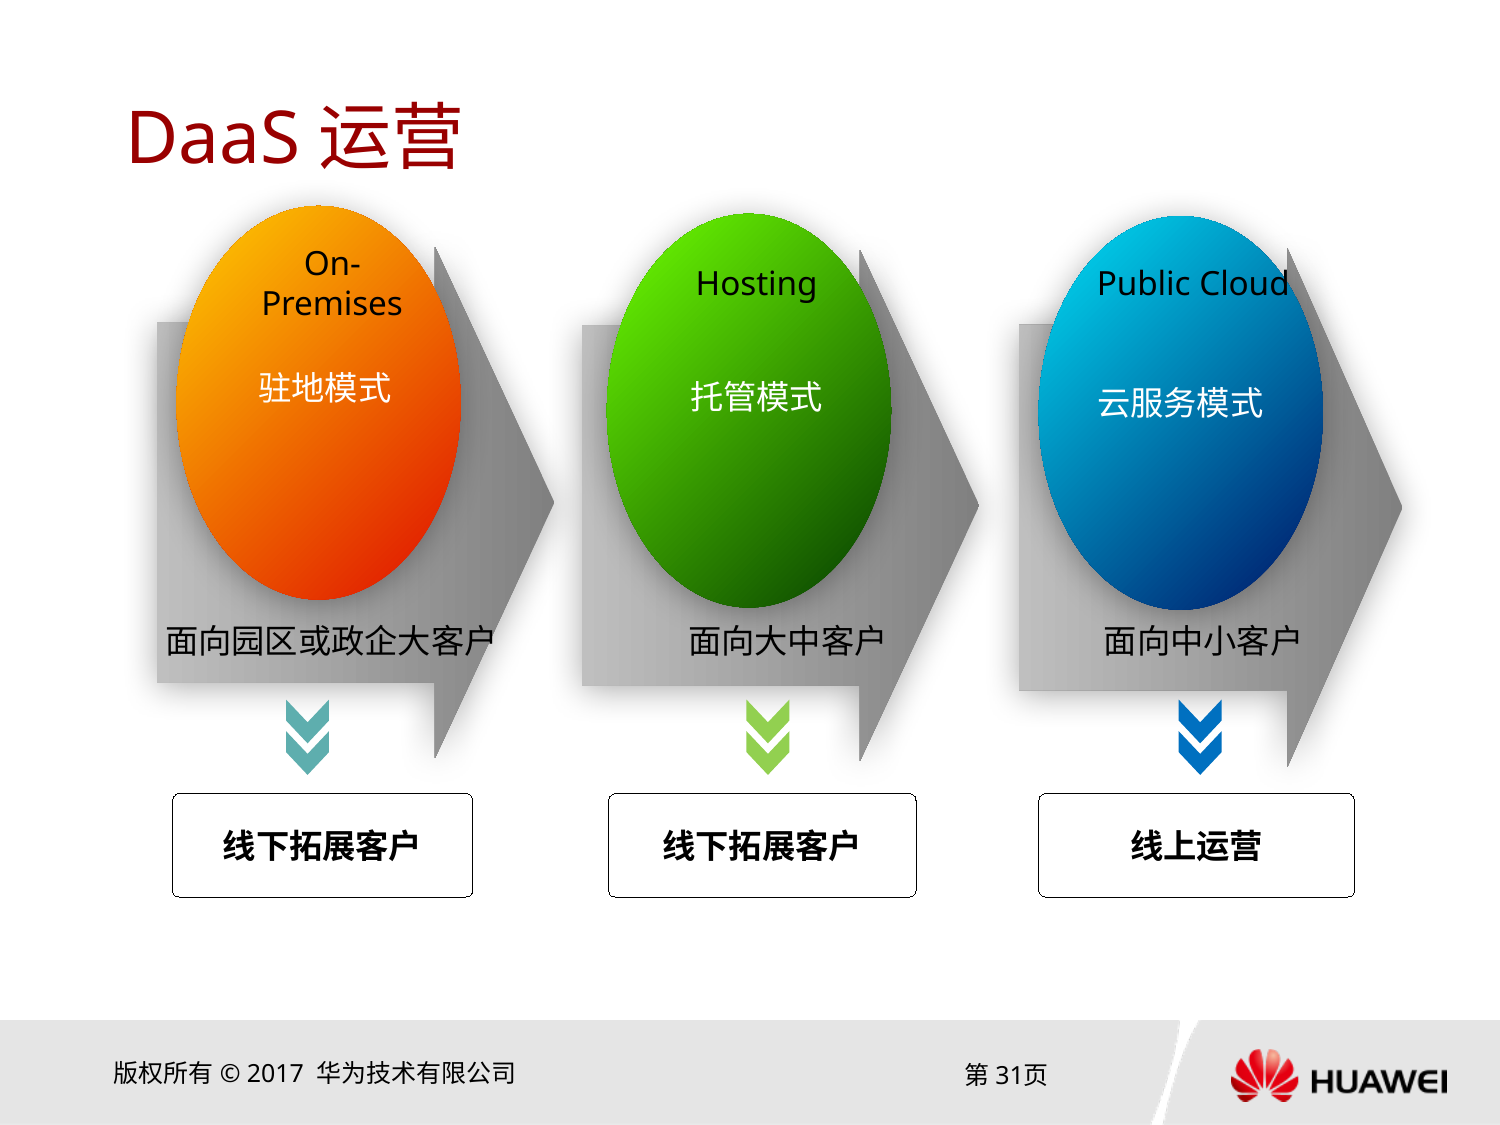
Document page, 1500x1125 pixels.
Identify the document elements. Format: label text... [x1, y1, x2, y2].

title DaaS运营 [111, 63, 1412, 207]
picture [0, 1020, 1500, 1125]
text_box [120, 205, 1404, 898]
